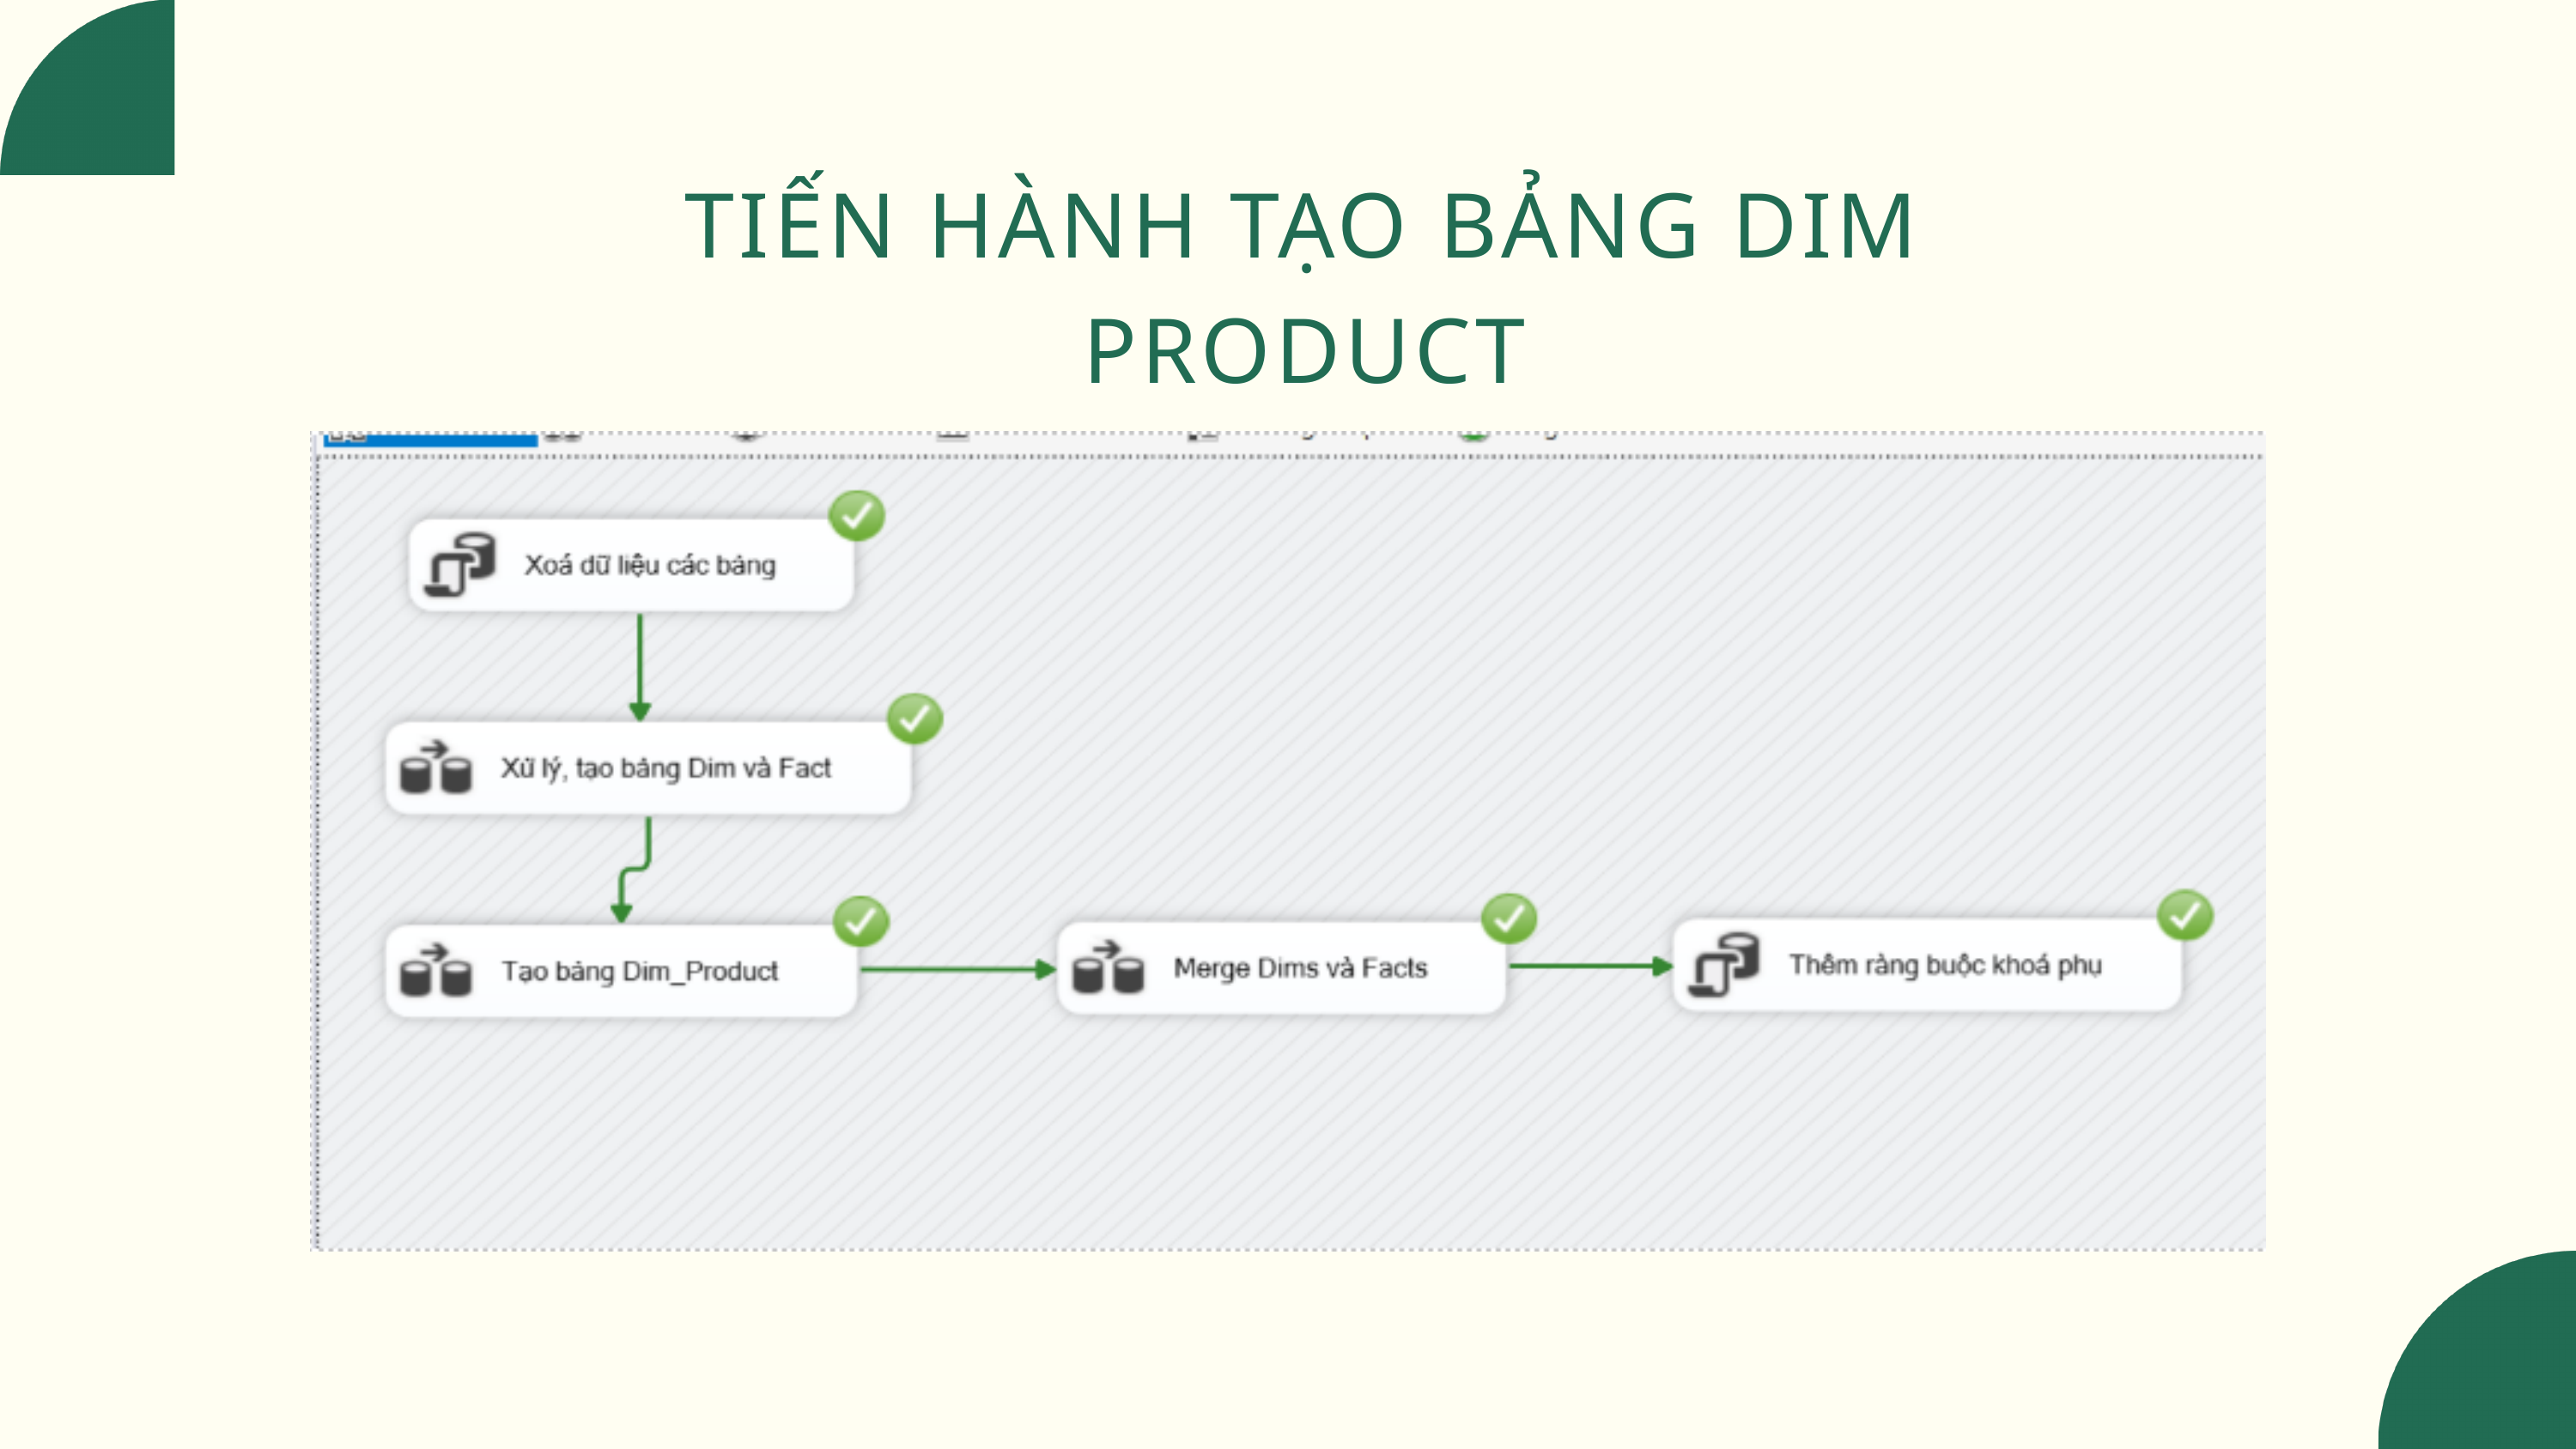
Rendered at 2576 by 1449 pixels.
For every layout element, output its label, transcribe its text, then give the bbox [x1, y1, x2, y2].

text_box [310, 431, 2266, 1252]
text_box [0, 0, 175, 175]
text_box TIẾN HÀNH TẠO BẢNG DIM PRODUCT [565, 150, 2044, 401]
text_box [2378, 1251, 2576, 1449]
